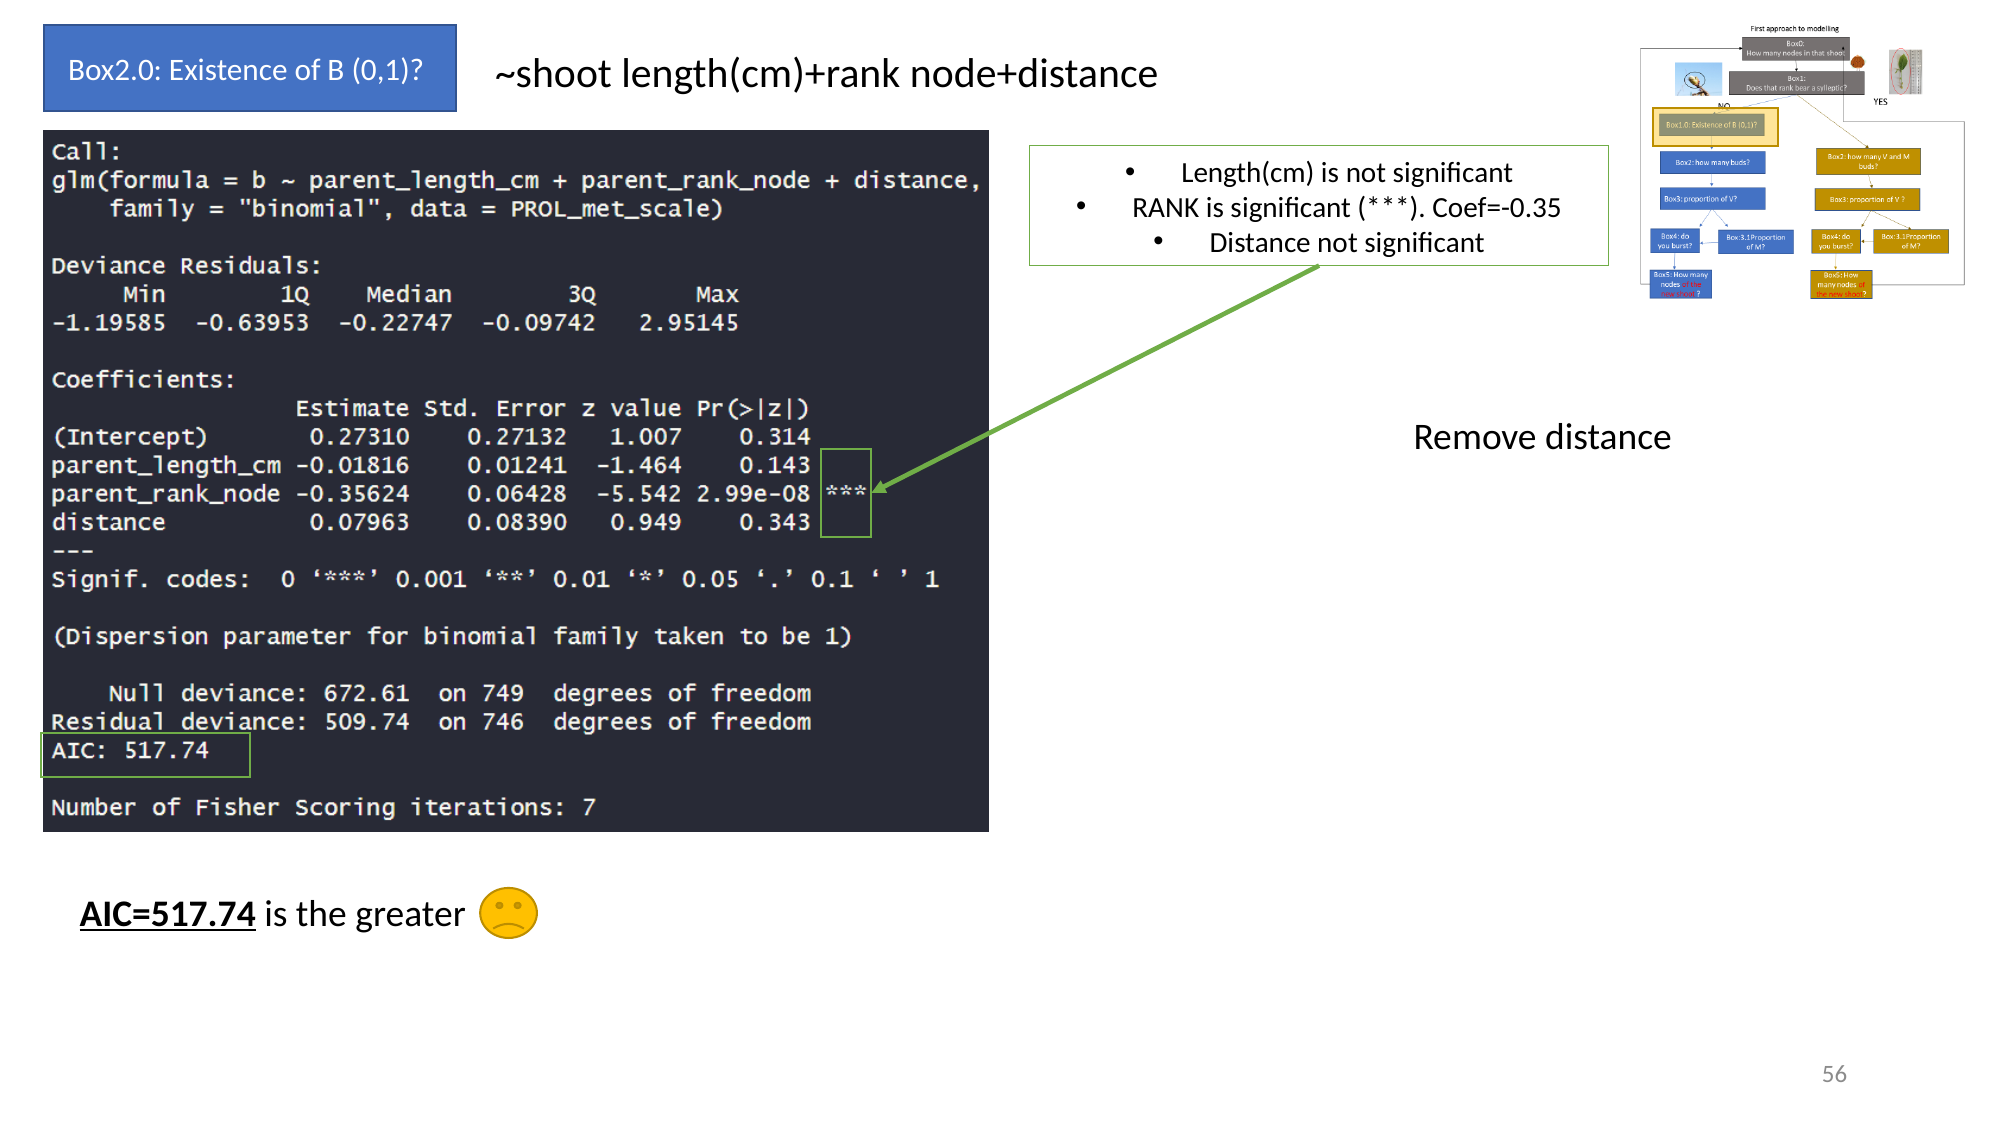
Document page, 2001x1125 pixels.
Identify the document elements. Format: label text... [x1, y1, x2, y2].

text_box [871, 267, 1320, 494]
text_box AIC=517.74 is the greater [64, 881, 938, 941]
text_box Length(cm) is not significant RANK is significant (***). Coef=-0.35 Distance not significant [1029, 145, 1609, 266]
picture [1609, 18, 1990, 305]
text_box ~shoot length(cm)+rank node+distance [480, 38, 1495, 103]
slide_number 56 [1412, 1042, 1863, 1103]
text_box Remove distance [1398, 404, 1900, 465]
text_box [479, 886, 538, 940]
picture [43, 130, 989, 832]
text_box Box2.0: Existence of B (0,1)? [43, 24, 457, 112]
